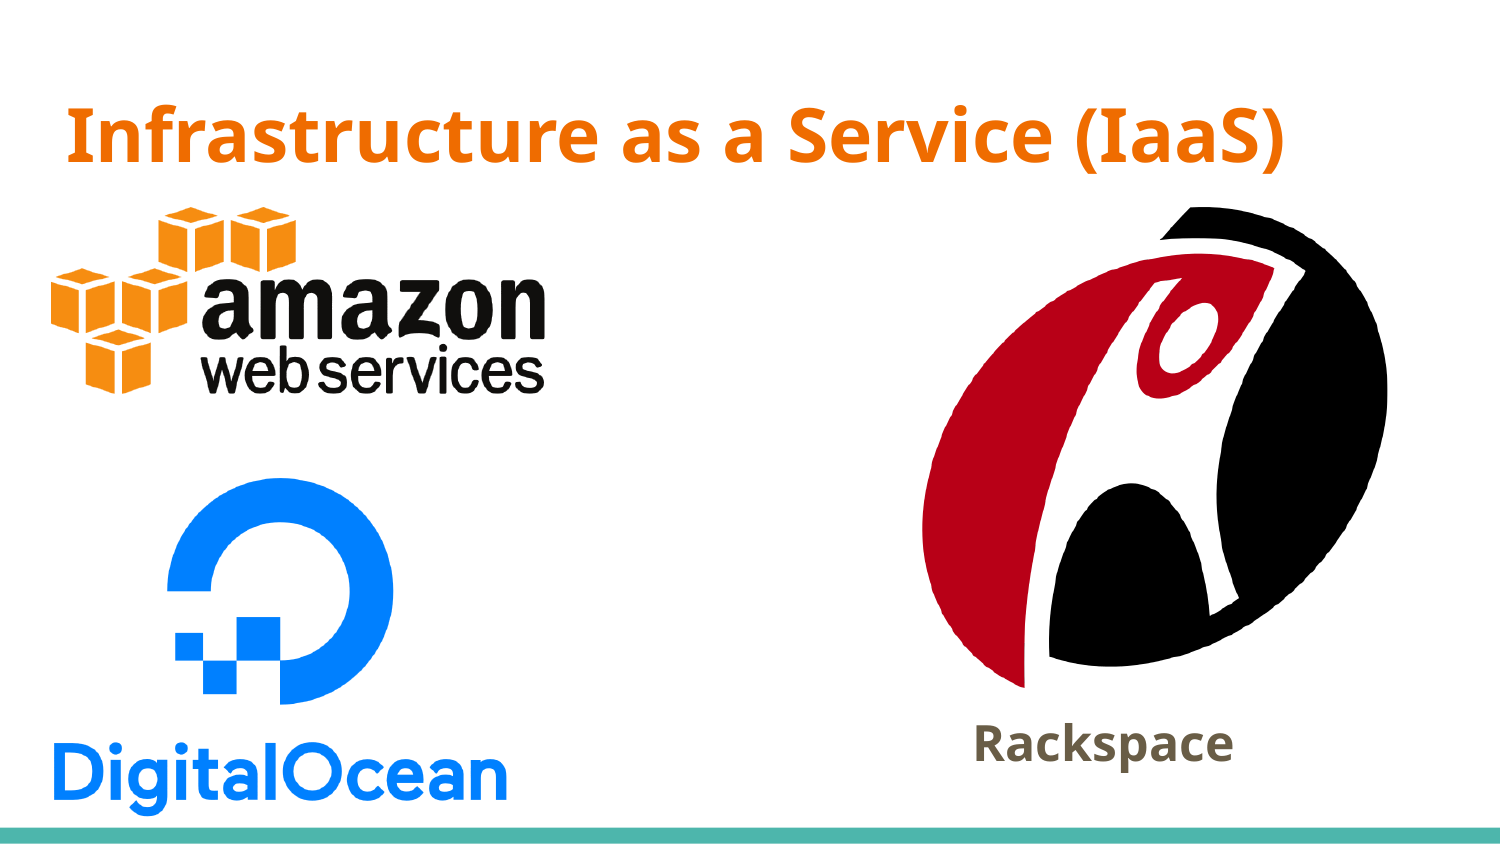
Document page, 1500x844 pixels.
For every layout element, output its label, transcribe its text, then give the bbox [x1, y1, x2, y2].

title Infrastructure as a Service (IaaS) [51, 72, 1449, 189]
picture [50, 207, 550, 400]
picture [921, 207, 1388, 688]
picture [50, 475, 509, 819]
list Rackspace [957, 687, 1500, 785]
